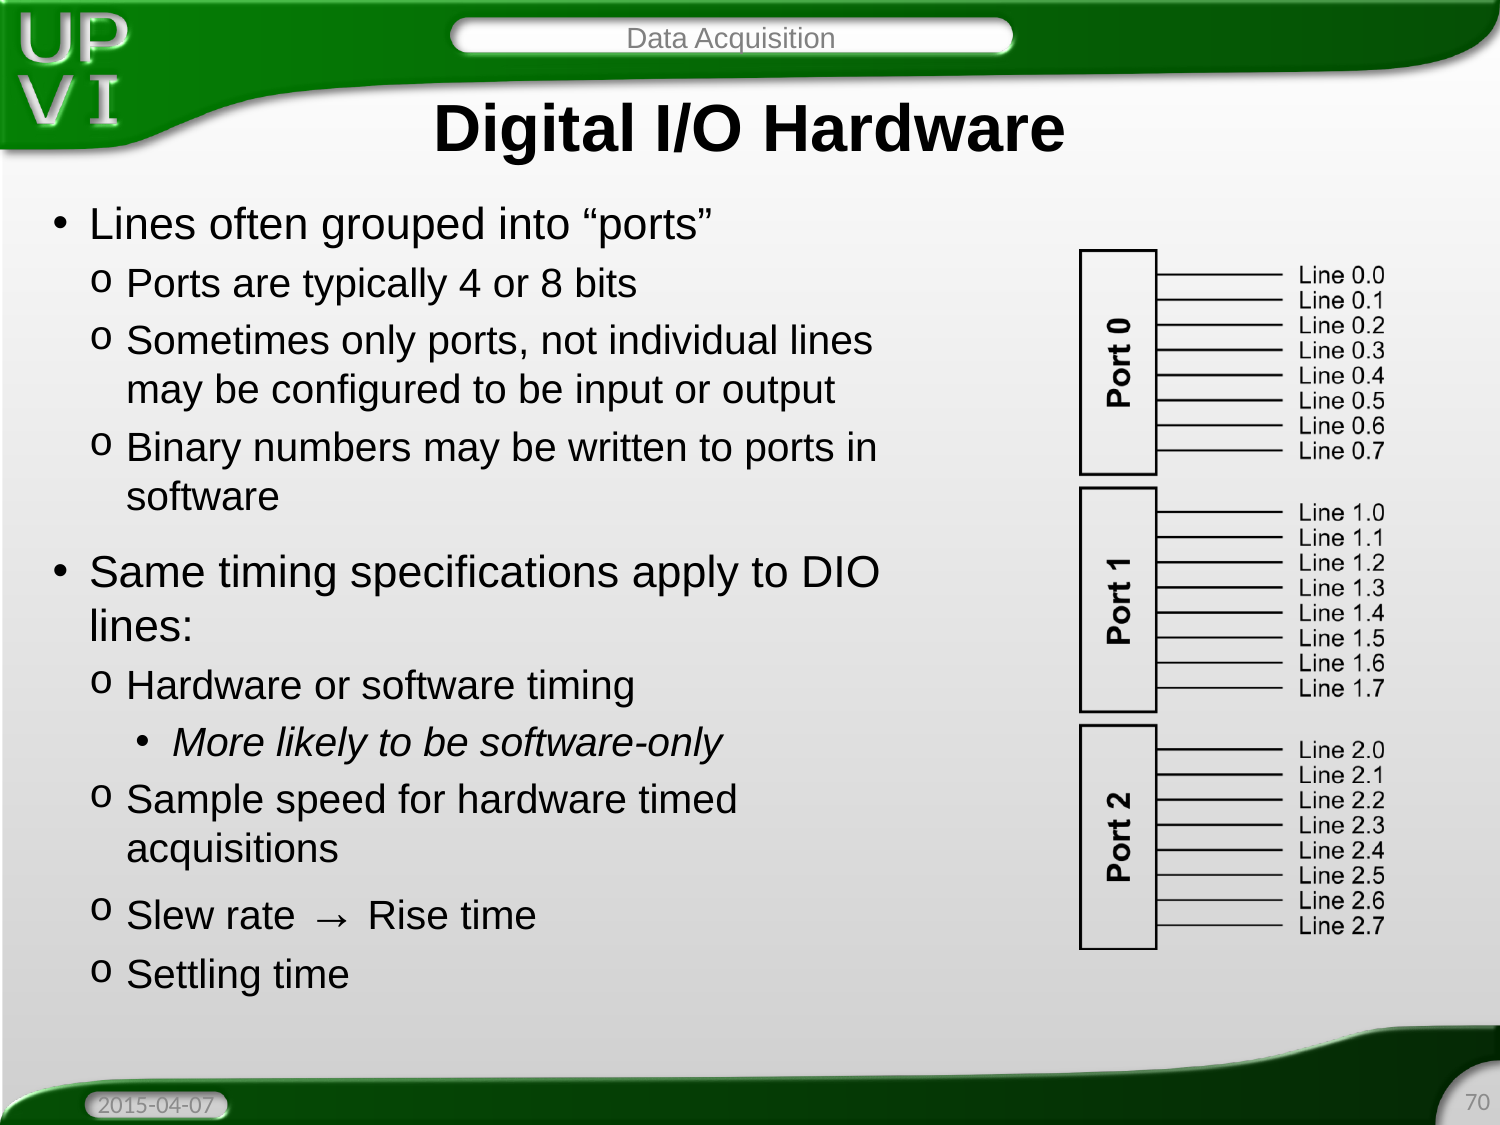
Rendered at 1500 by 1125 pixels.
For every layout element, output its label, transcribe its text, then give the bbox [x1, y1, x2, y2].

picture [0, 0, 1500, 1125]
slide_number 70 [1155, 1069, 1500, 1125]
list Lines often grouped into “ports” Ports are typically 4 or 8 bits Sometimes only ports, not individual lines may be configured to be input or output Binary numbers may be written to ports in software Same timing specifications apply to DIO lines: Hardware or software timing More likely to be software-only Sample speed for hardware timed acquisitions Slew rate → Rise time Settling time [37, 187, 975, 1005]
title Digital I/O Hardware [75, 75, 1425, 175]
footer Data Acquisition [450, 6, 1013, 67]
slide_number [75, 1073, 238, 1125]
